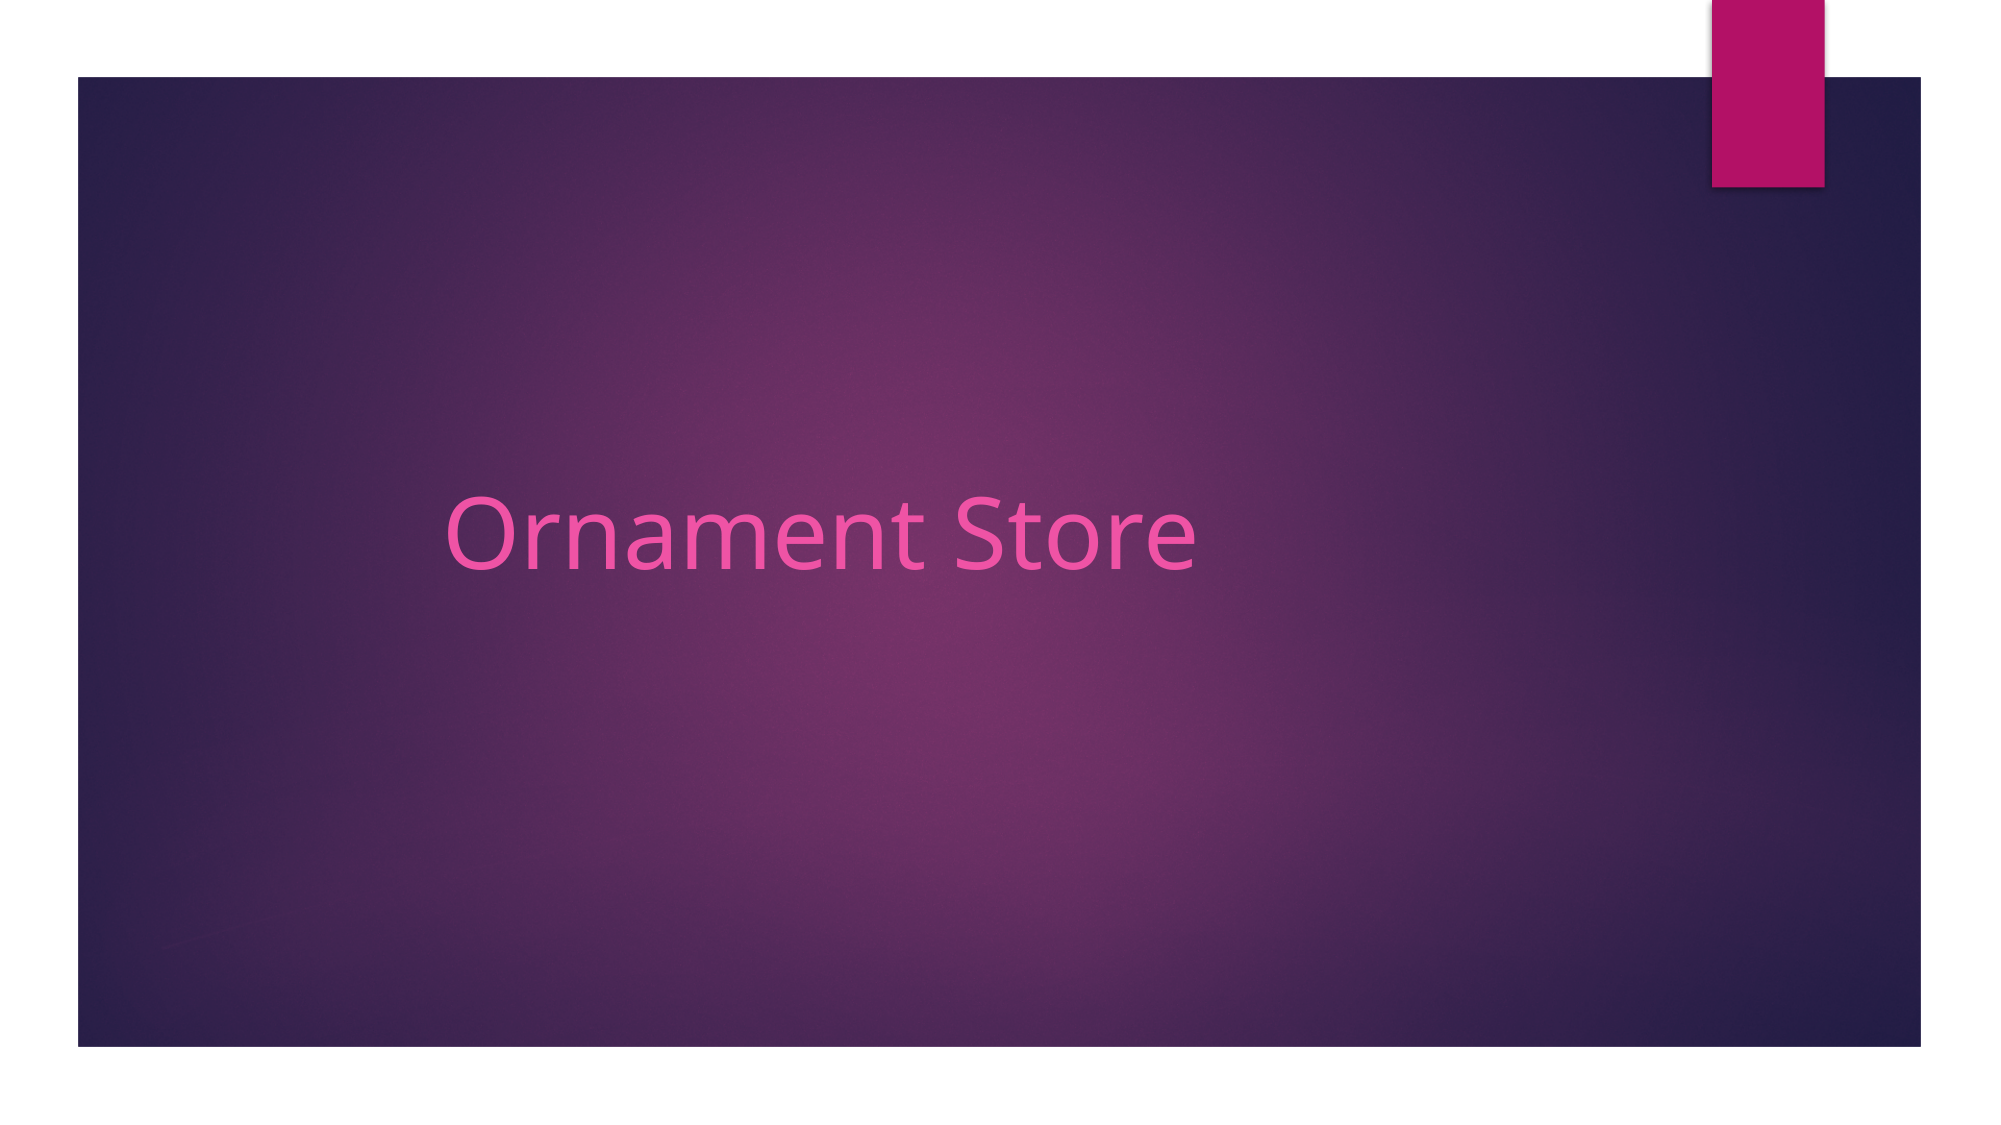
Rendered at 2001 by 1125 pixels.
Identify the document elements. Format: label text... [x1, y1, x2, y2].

title Ornament Store [271, 413, 1791, 598]
